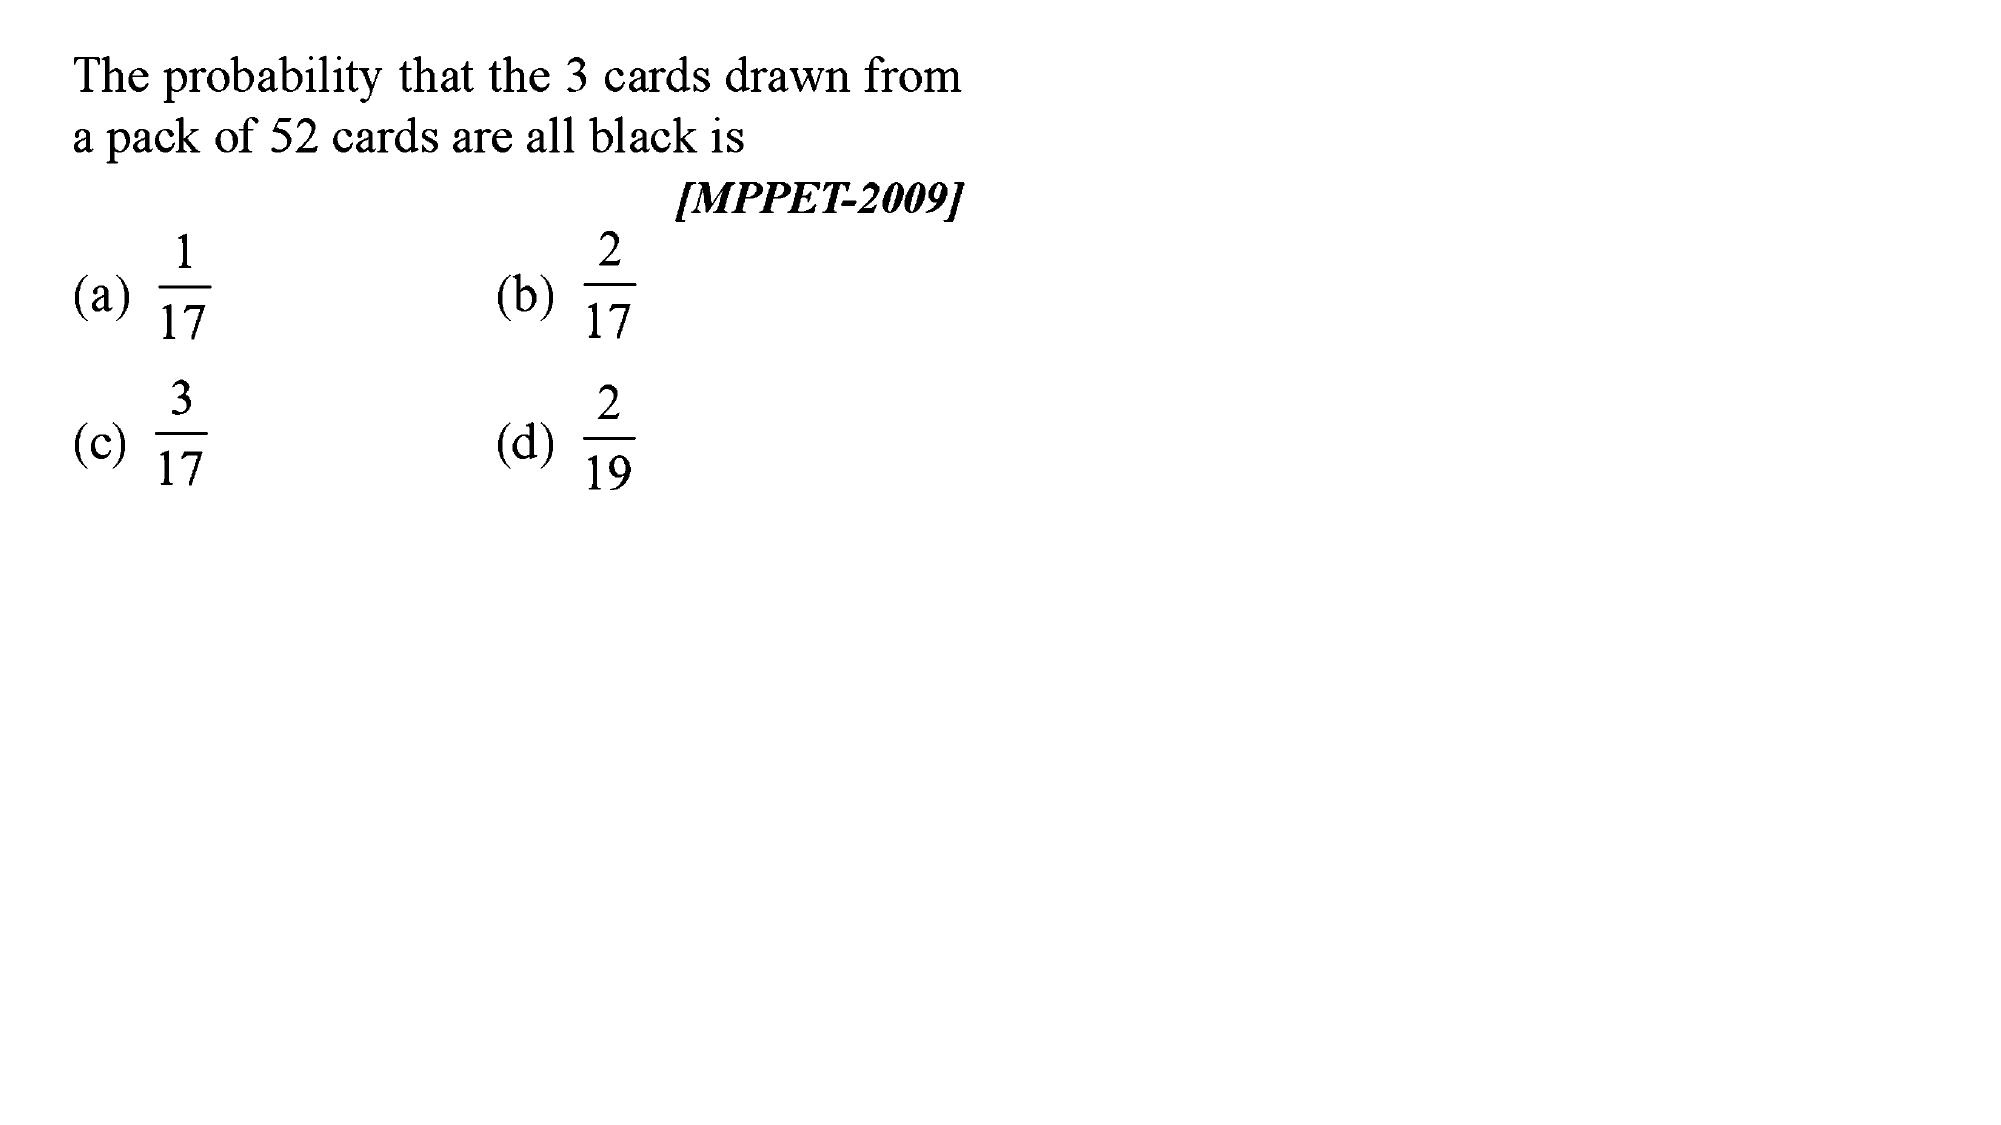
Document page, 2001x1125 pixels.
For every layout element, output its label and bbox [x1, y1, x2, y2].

picture [68, 32, 981, 532]
